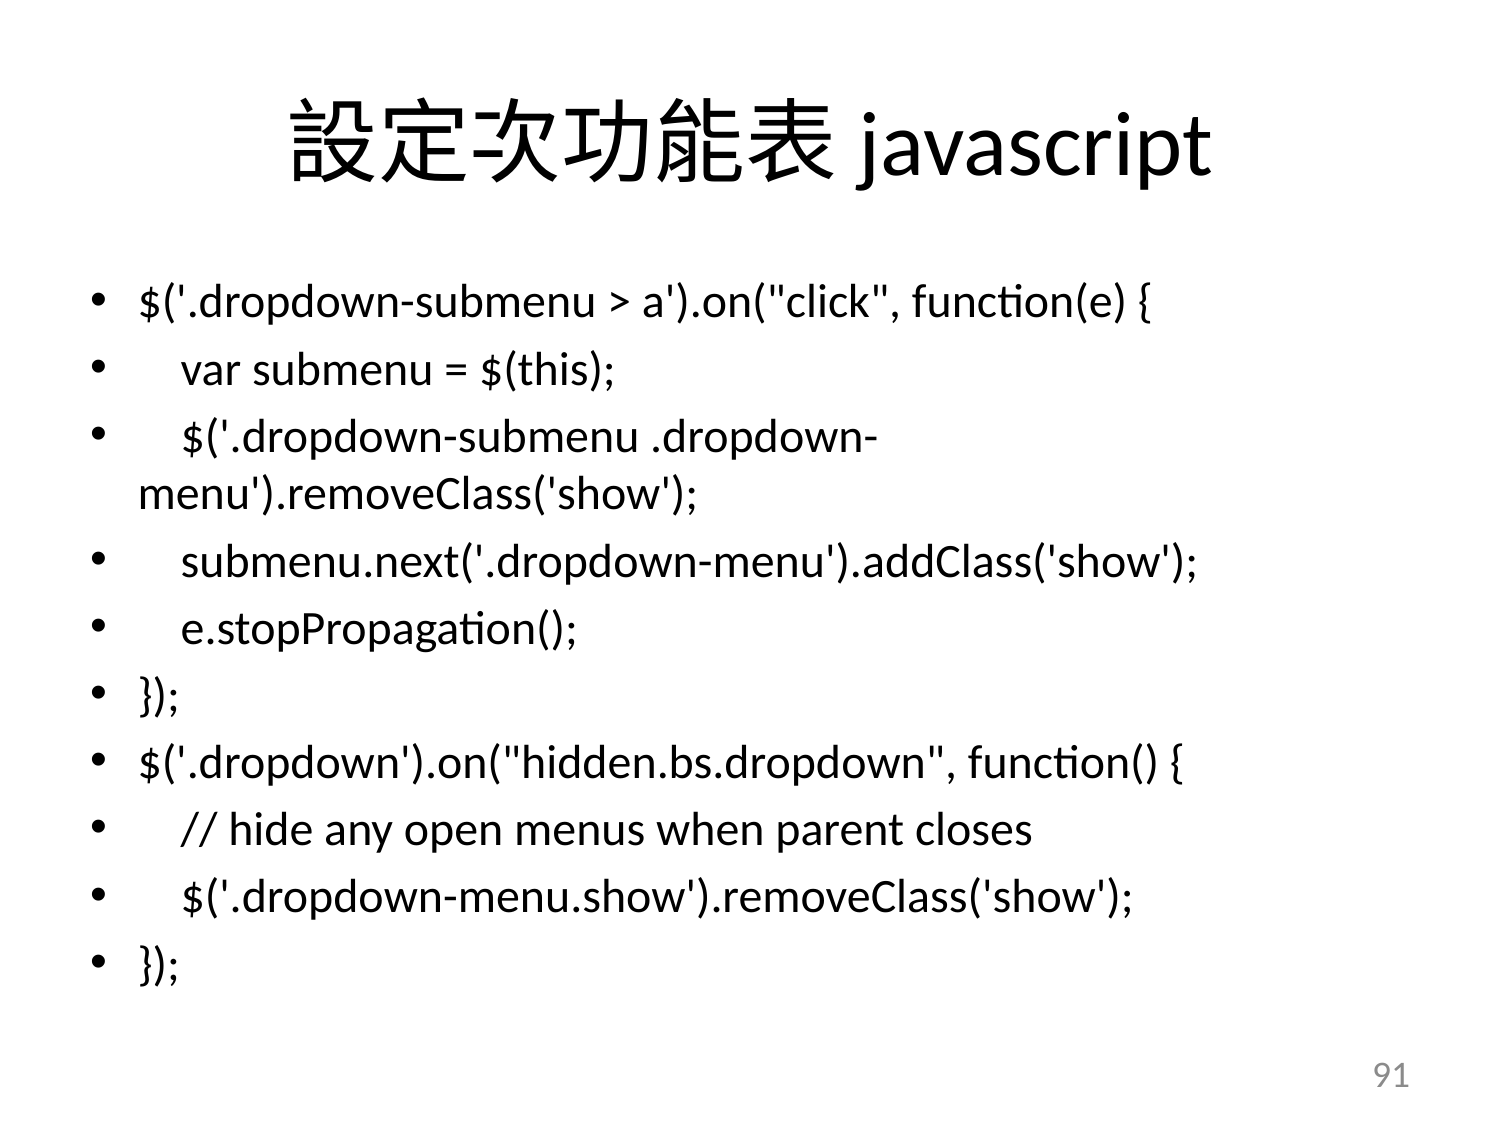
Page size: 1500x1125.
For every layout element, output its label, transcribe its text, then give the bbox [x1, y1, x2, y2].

slide_number 91 [1074, 1042, 1425, 1103]
title 設定次功能表javascript [75, 45, 1425, 233]
list $('.dropdown-submenu > a').on("click", function(e) { var submenu = $(this); $('.dropdown-submenu .dropdown-menu').removeClass('show'); submenu.next('.dropdown-menu').addClass('show'); e.stopPropagation(); }); $('.dropdown').on("hidden.bs.dropdown", function() { // hide any open menus when parent closes $('.dropdown-menu.show').removeClass('show'); }); [75, 262, 1425, 1005]
